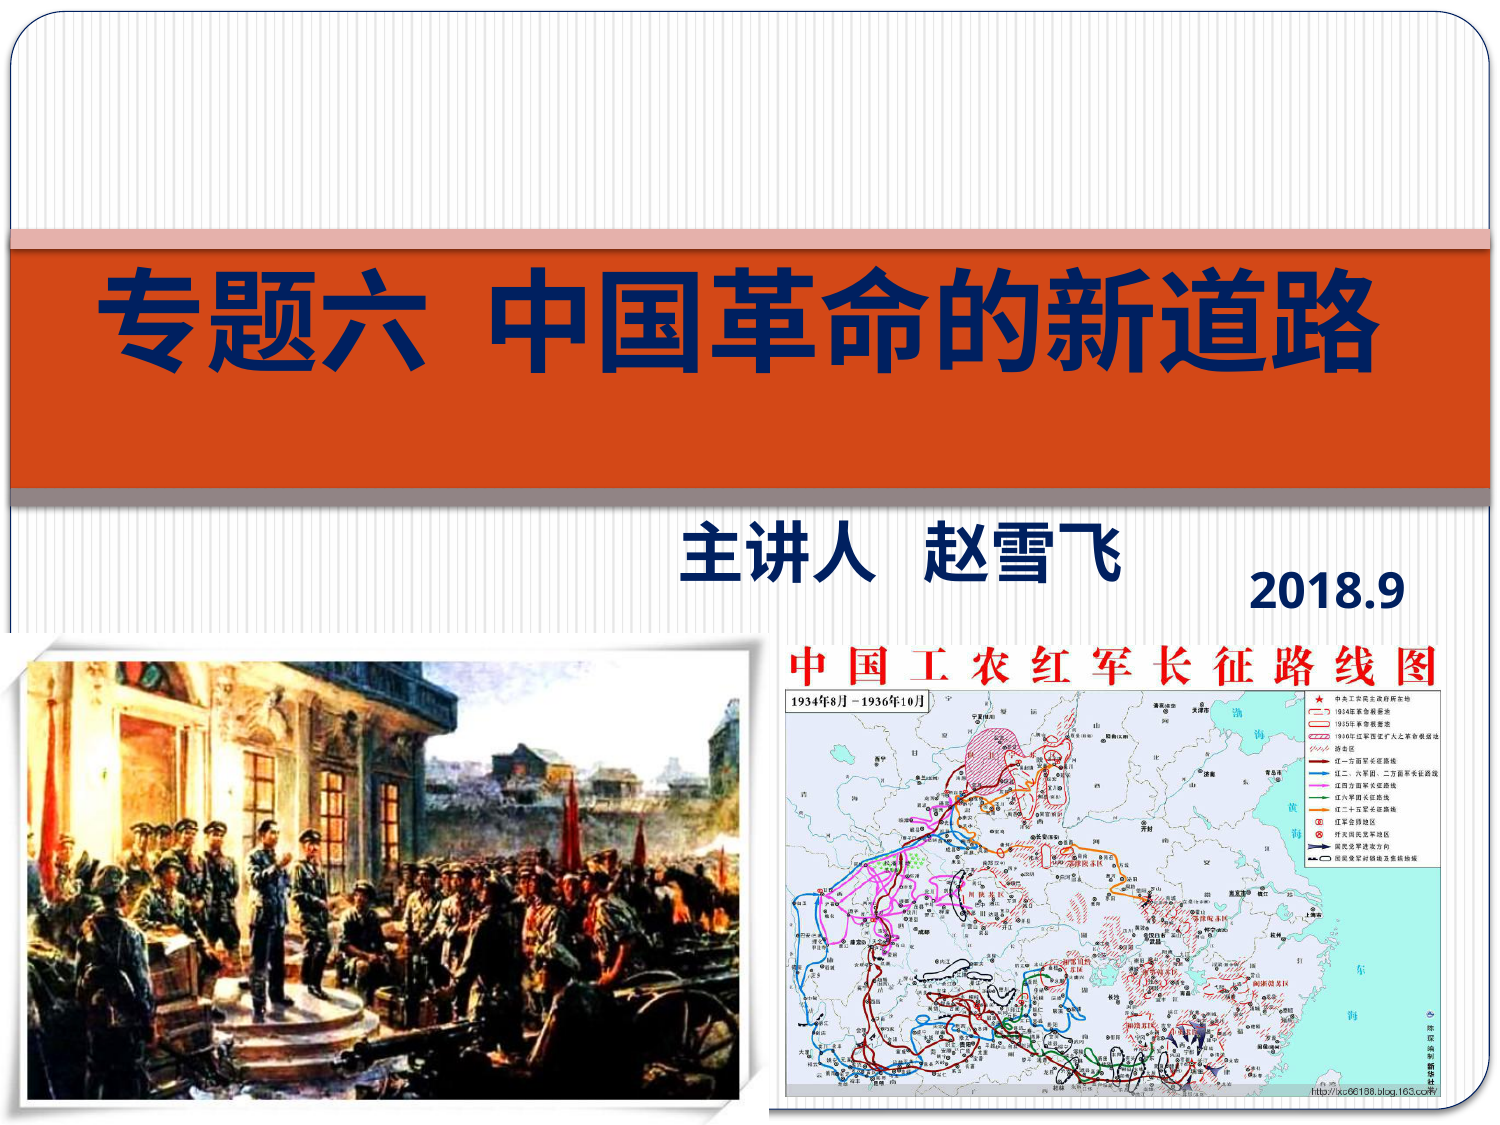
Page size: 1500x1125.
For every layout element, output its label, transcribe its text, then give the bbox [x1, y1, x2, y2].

picture [0, 633, 769, 1125]
text_box 专题六 中国革命的新道路 [41, 243, 1436, 394]
picture [785, 644, 1442, 1098]
text_box 主讲人 赵雪飞 [631, 503, 1170, 599]
text_box 2018.9 [1234, 550, 1459, 626]
